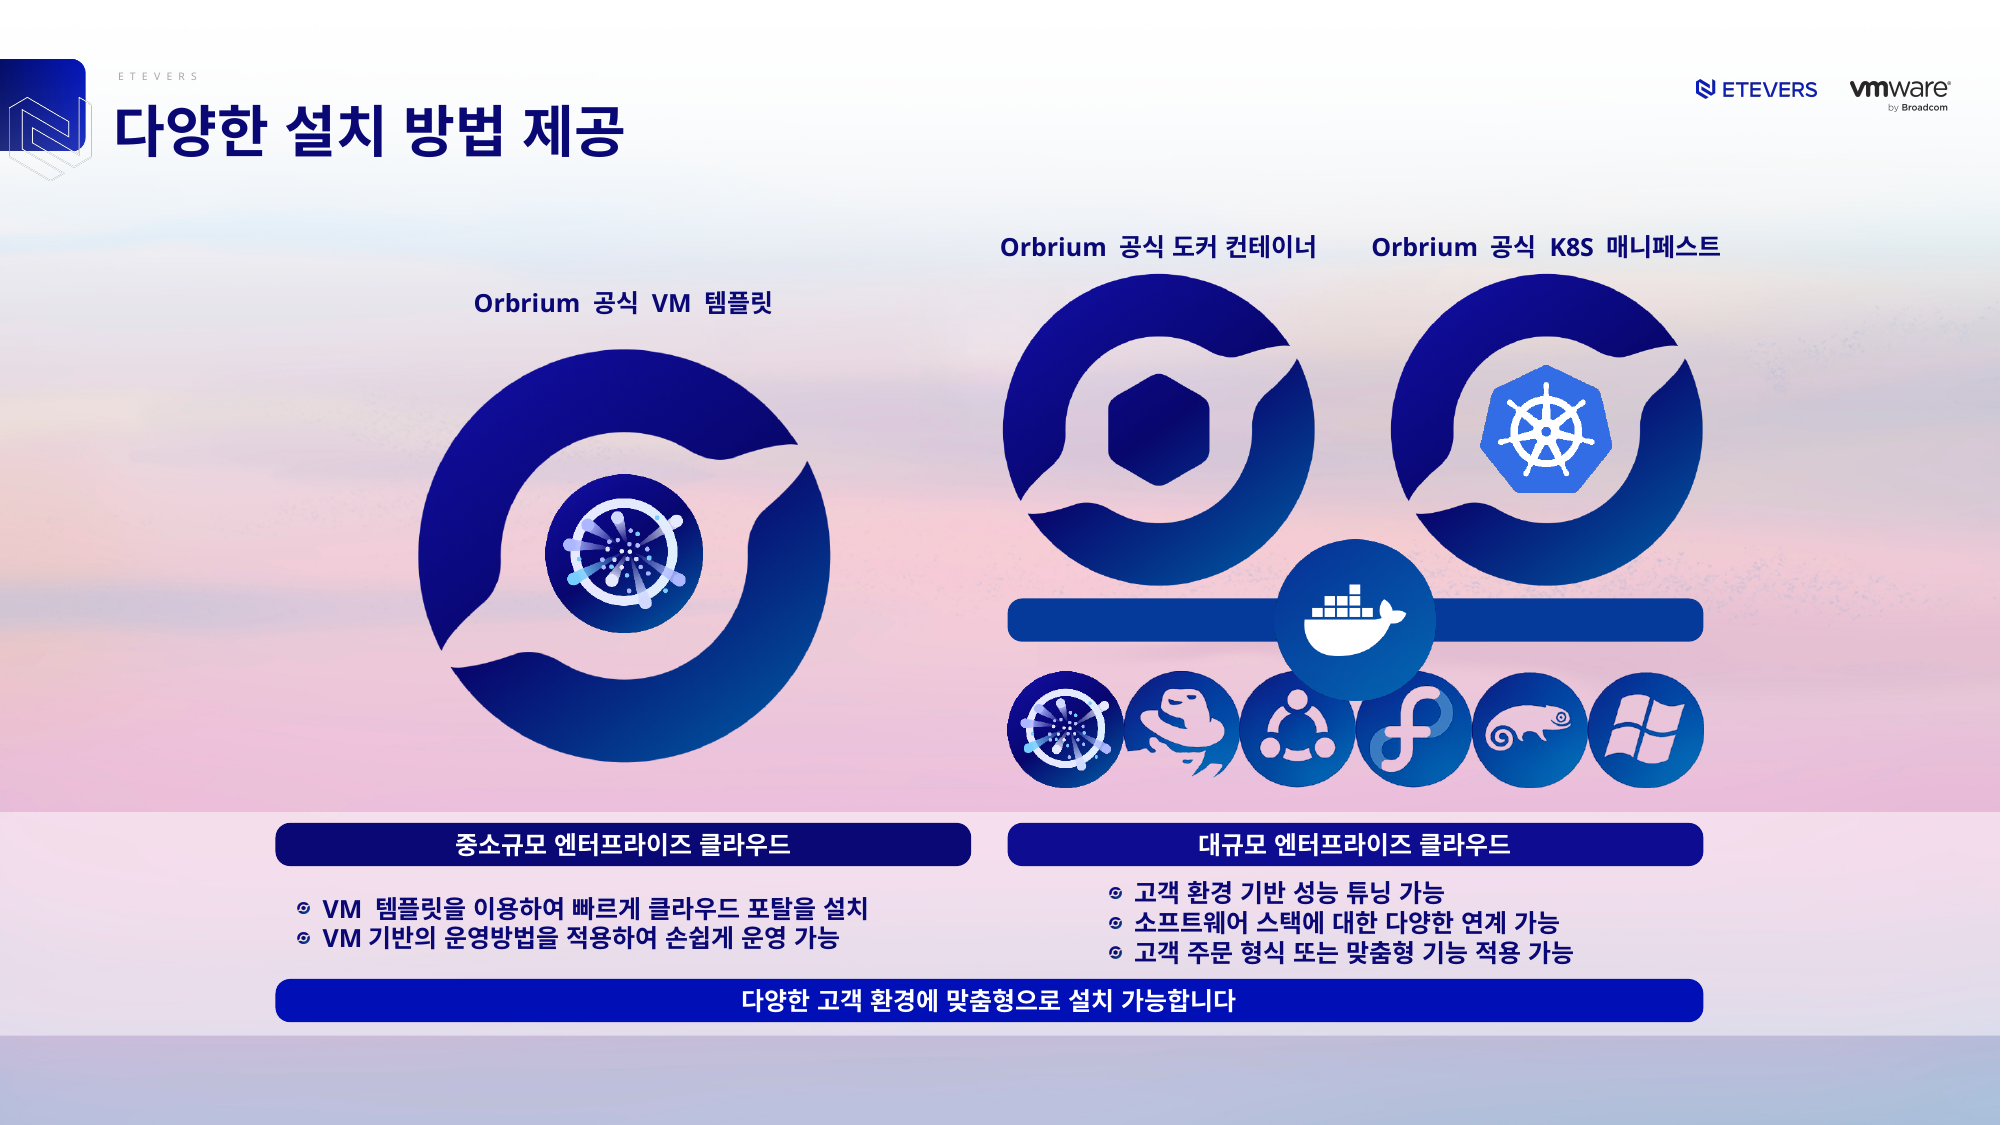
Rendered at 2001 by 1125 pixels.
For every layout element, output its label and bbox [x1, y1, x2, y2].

picture [0, 0, 2000, 1125]
text_box [314, 196, 1780, 865]
